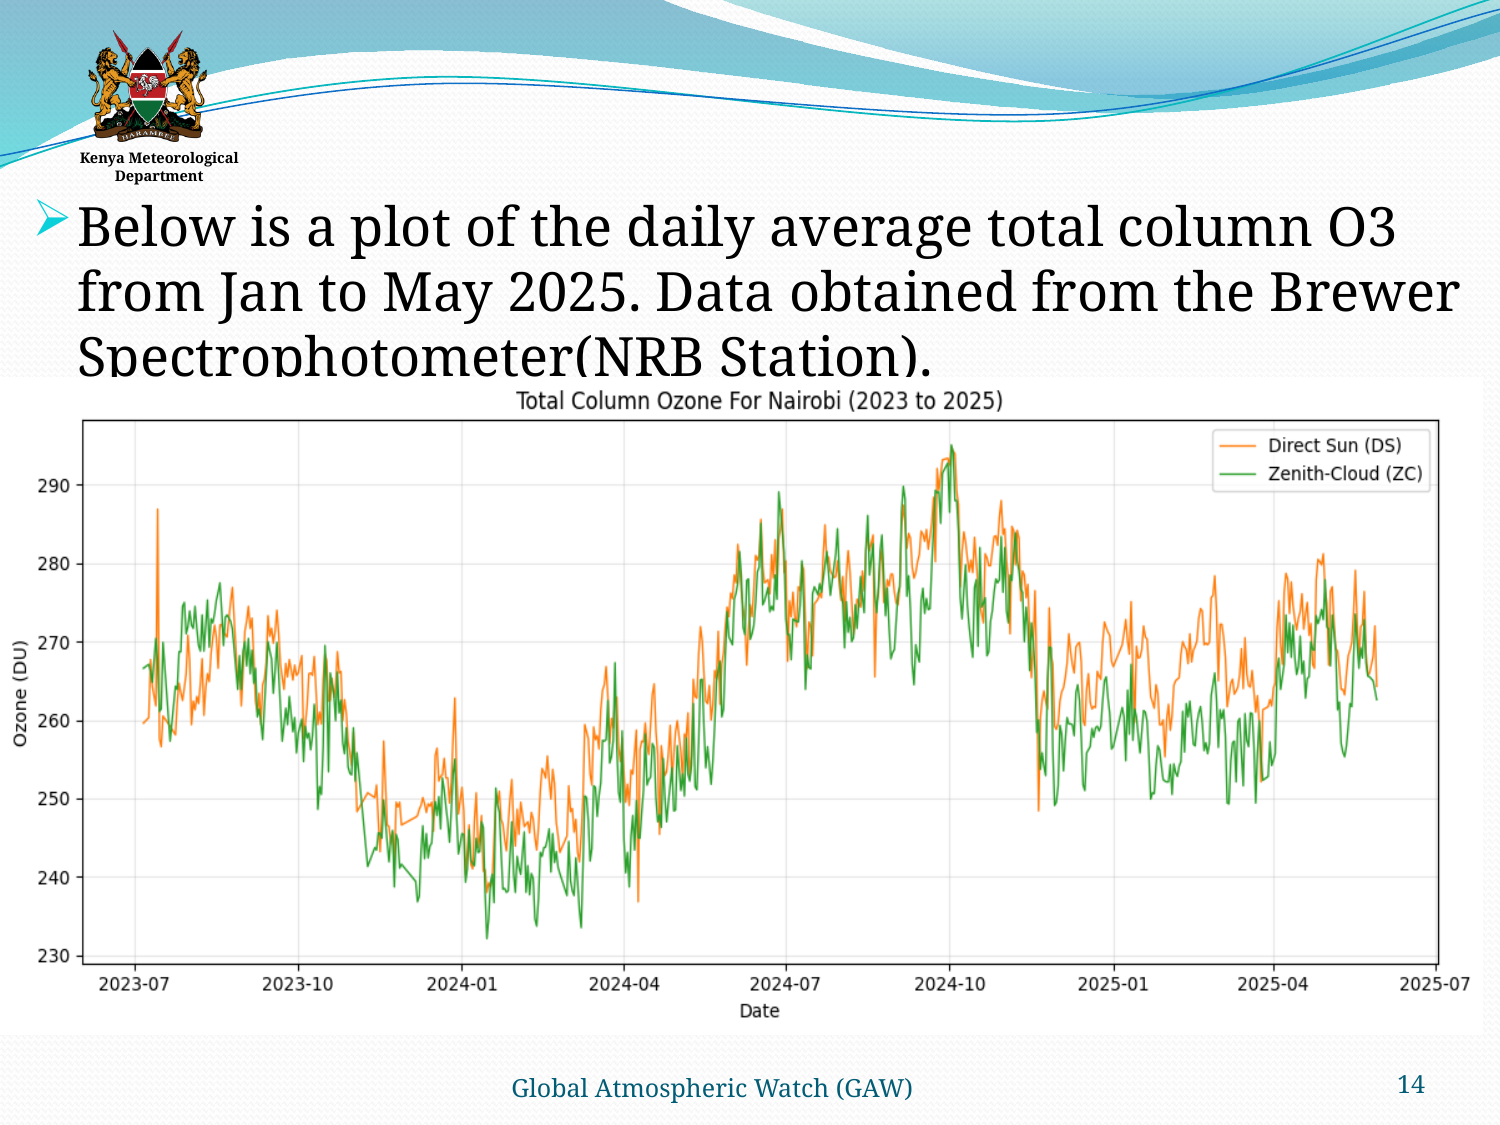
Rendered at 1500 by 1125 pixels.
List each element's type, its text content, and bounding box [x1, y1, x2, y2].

picture [0, 377, 1483, 1036]
slide_number 14 [1299, 1048, 1425, 1103]
list Below is a plot of the daily average total column O3 from Jan to May 2025. Data obtained from the Brewer Spectrophotometer(NRB Station). [17, 184, 1483, 377]
footer Global Atmospheric Watch (GAW) [437, 1048, 988, 1103]
picture [88, 30, 207, 142]
